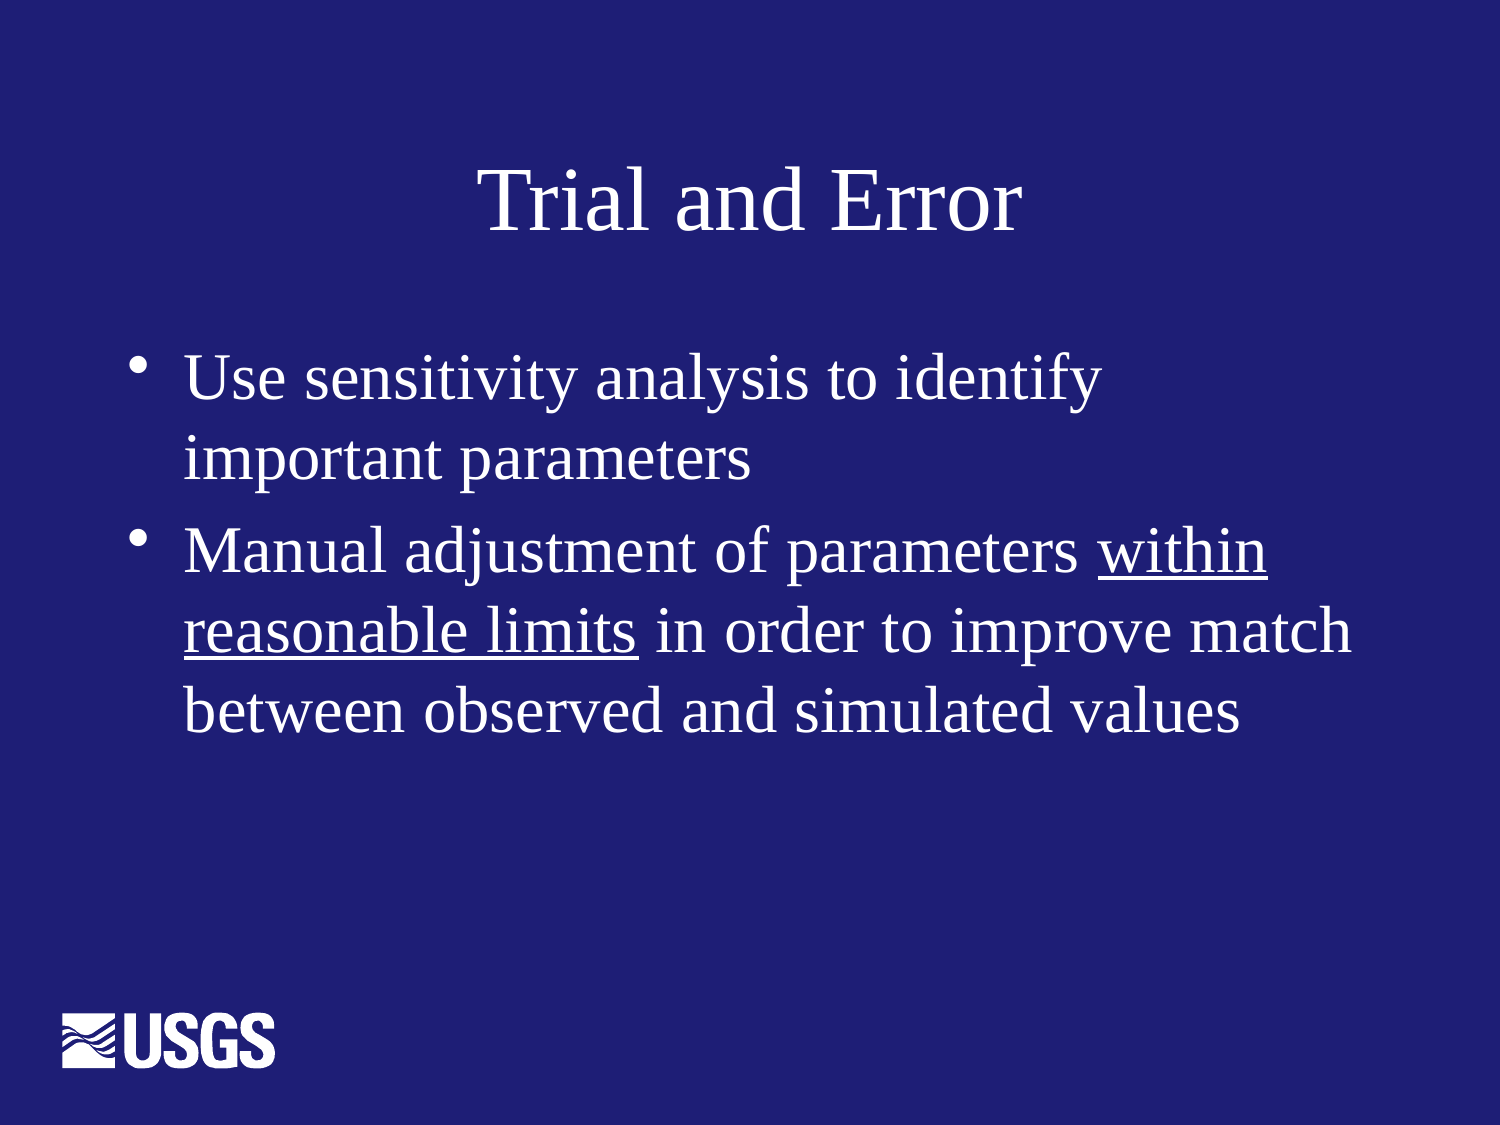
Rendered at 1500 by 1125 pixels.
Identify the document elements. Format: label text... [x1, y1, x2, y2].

list Use sensitivity analysis to identify important parameters Manual adjustment of parameters within reasonable limits in order to improve match between observed and simulated values [112, 324, 1388, 1000]
title Trial and Error [112, 99, 1388, 288]
